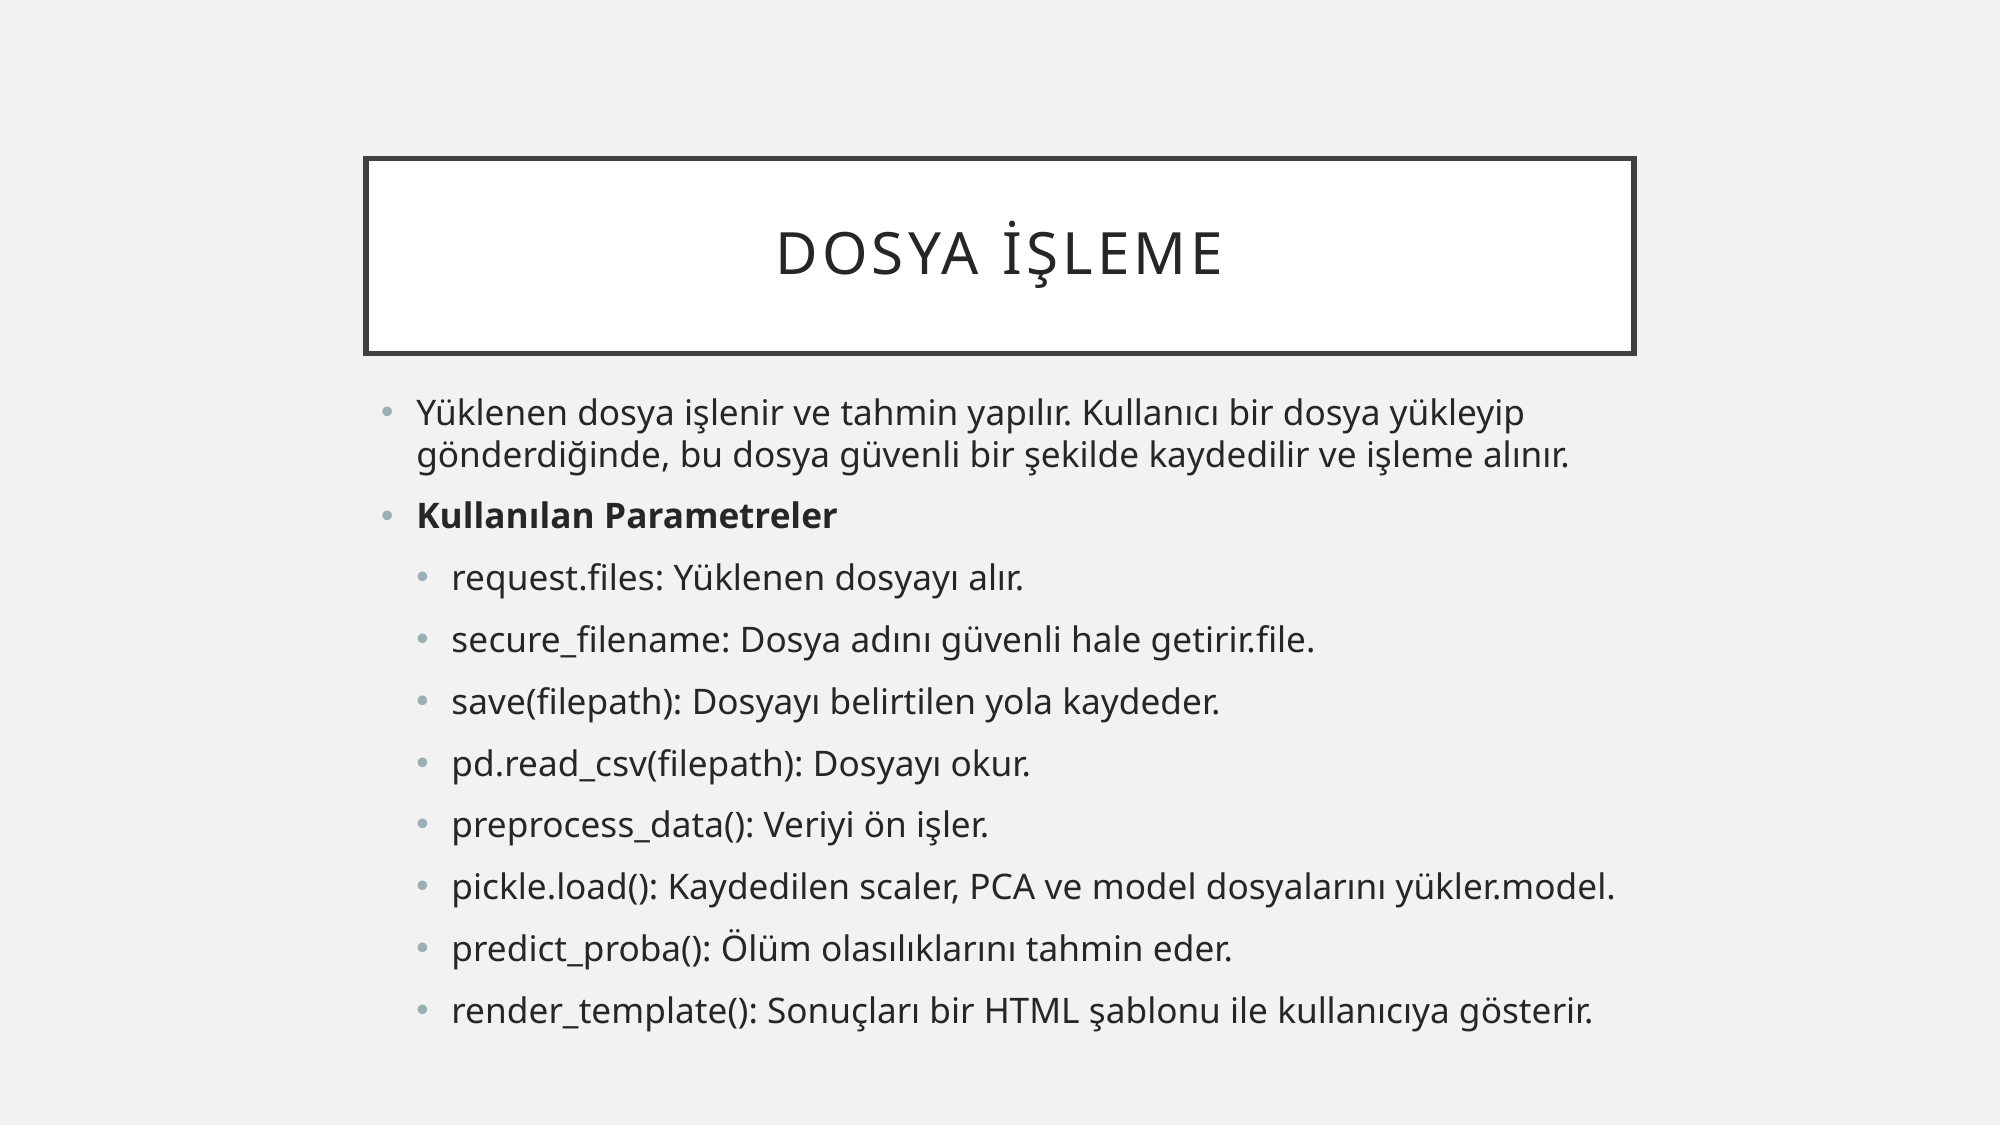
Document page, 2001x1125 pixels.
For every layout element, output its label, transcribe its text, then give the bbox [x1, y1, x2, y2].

title Dosya İşleme [363, 156, 1637, 356]
list Yüklenen dosya işlenir ve tahmin yapılır. Kullanıcı bir dosya yükleyip gönderdiğinde, bu dosya güvenli bir şekilde kaydedilir ve işleme alınır. Kullanılan Parametreler request.files: Yüklenen dosyayı alır. secure_filename: Dosya adını güvenli hale getirir.file. save(filepath): Dosyayı belirtilen yola kaydeder. pd.read_csv(filepath): Dosyayı okur. preprocess_data(): Veriyi ön işler. pickle.load(): Kaydedilen scaler, PCA ve model dosyalarını yükler.model. predict_proba(): Ölüm olasılıklarını tahmin eder. render_template(): Sonuçları bir HTML şablonu ile kullanıcıya gösterir. [366, 382, 1634, 1083]
